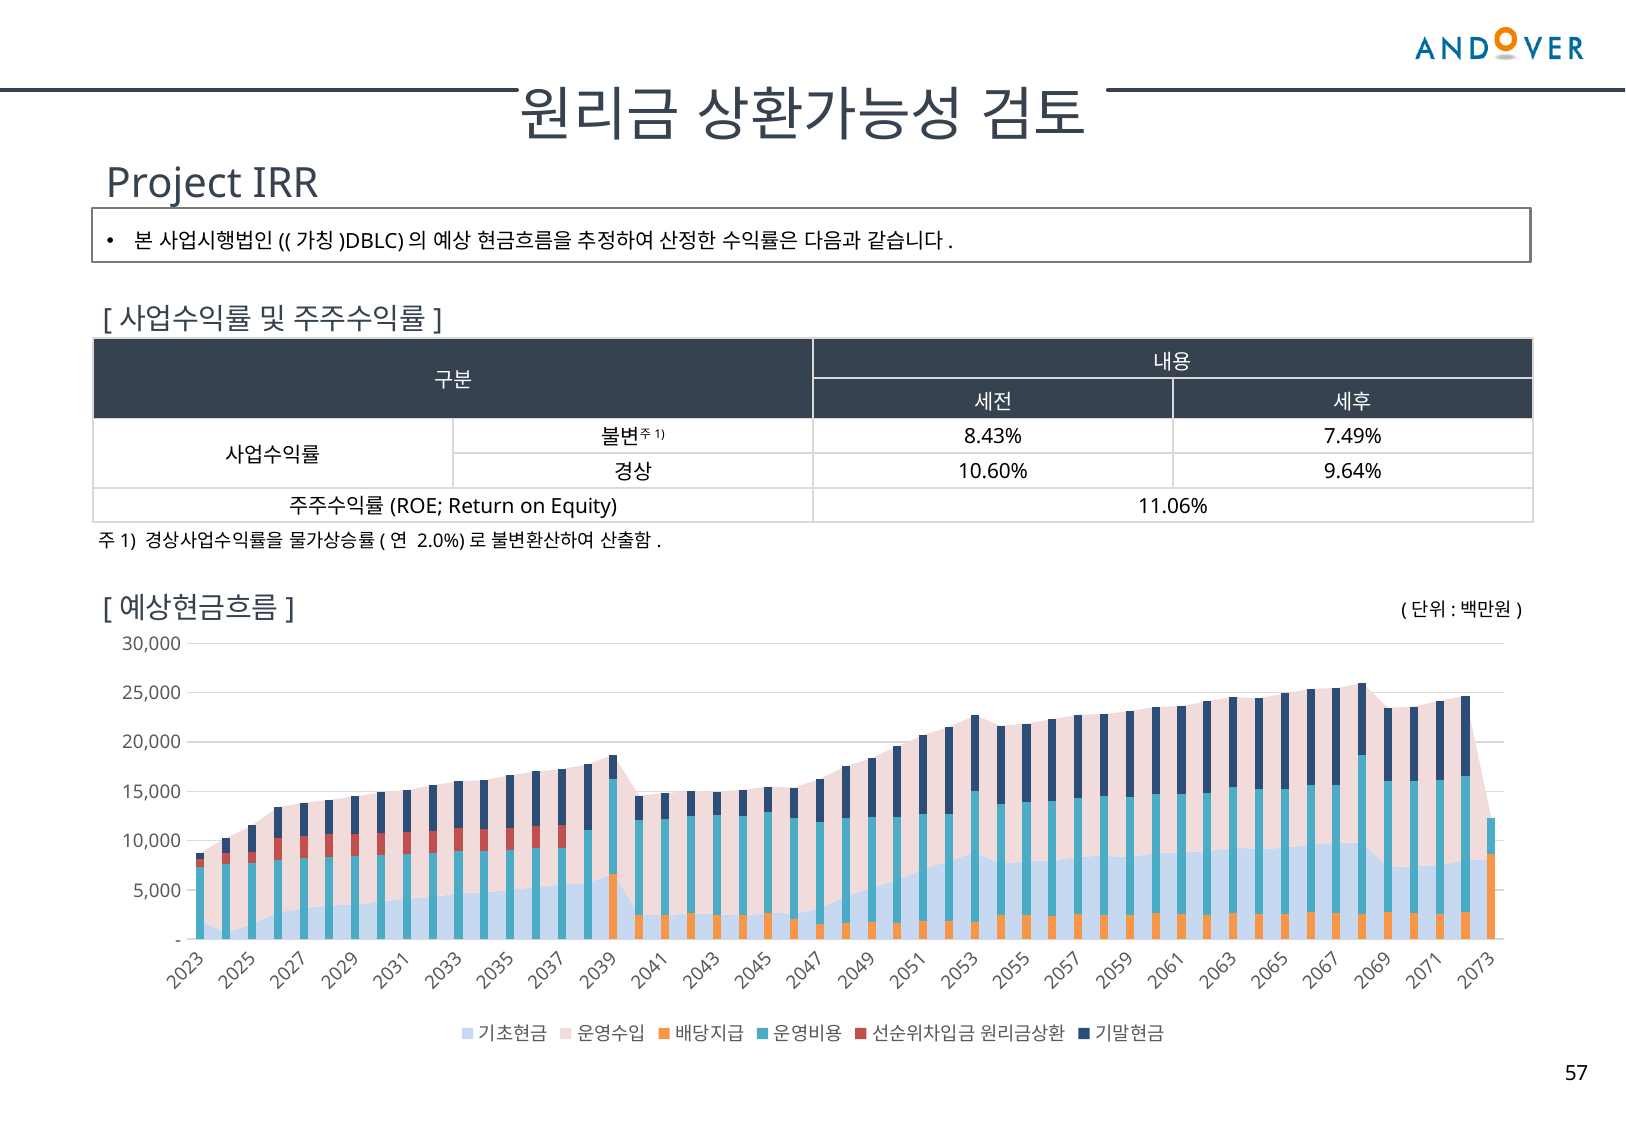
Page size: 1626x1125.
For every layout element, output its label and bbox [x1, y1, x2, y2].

table_header [814, 339, 1532, 377]
table_cell [454, 454, 812, 487]
table_cell [1174, 419, 1532, 452]
table_cell [94, 419, 452, 487]
table_cell [814, 379, 1172, 418]
table_cell [1174, 454, 1532, 487]
text_box [102, 581, 743, 621]
table_header [94, 339, 812, 418]
table_cell [814, 419, 1172, 452]
text_box [90, 0, 1533, 264]
table_cell [94, 489, 812, 521]
text_box [1356, 597, 1523, 621]
chart [93, 621, 1534, 1054]
table_cell [1174, 379, 1532, 418]
table_cell [454, 419, 812, 452]
picture [1403, 18, 1604, 77]
table_cell [814, 454, 1172, 487]
text_box [102, 293, 743, 336]
text_box [98, 528, 1415, 552]
slide_number [1237, 1043, 1604, 1104]
table_cell [814, 489, 1532, 521]
